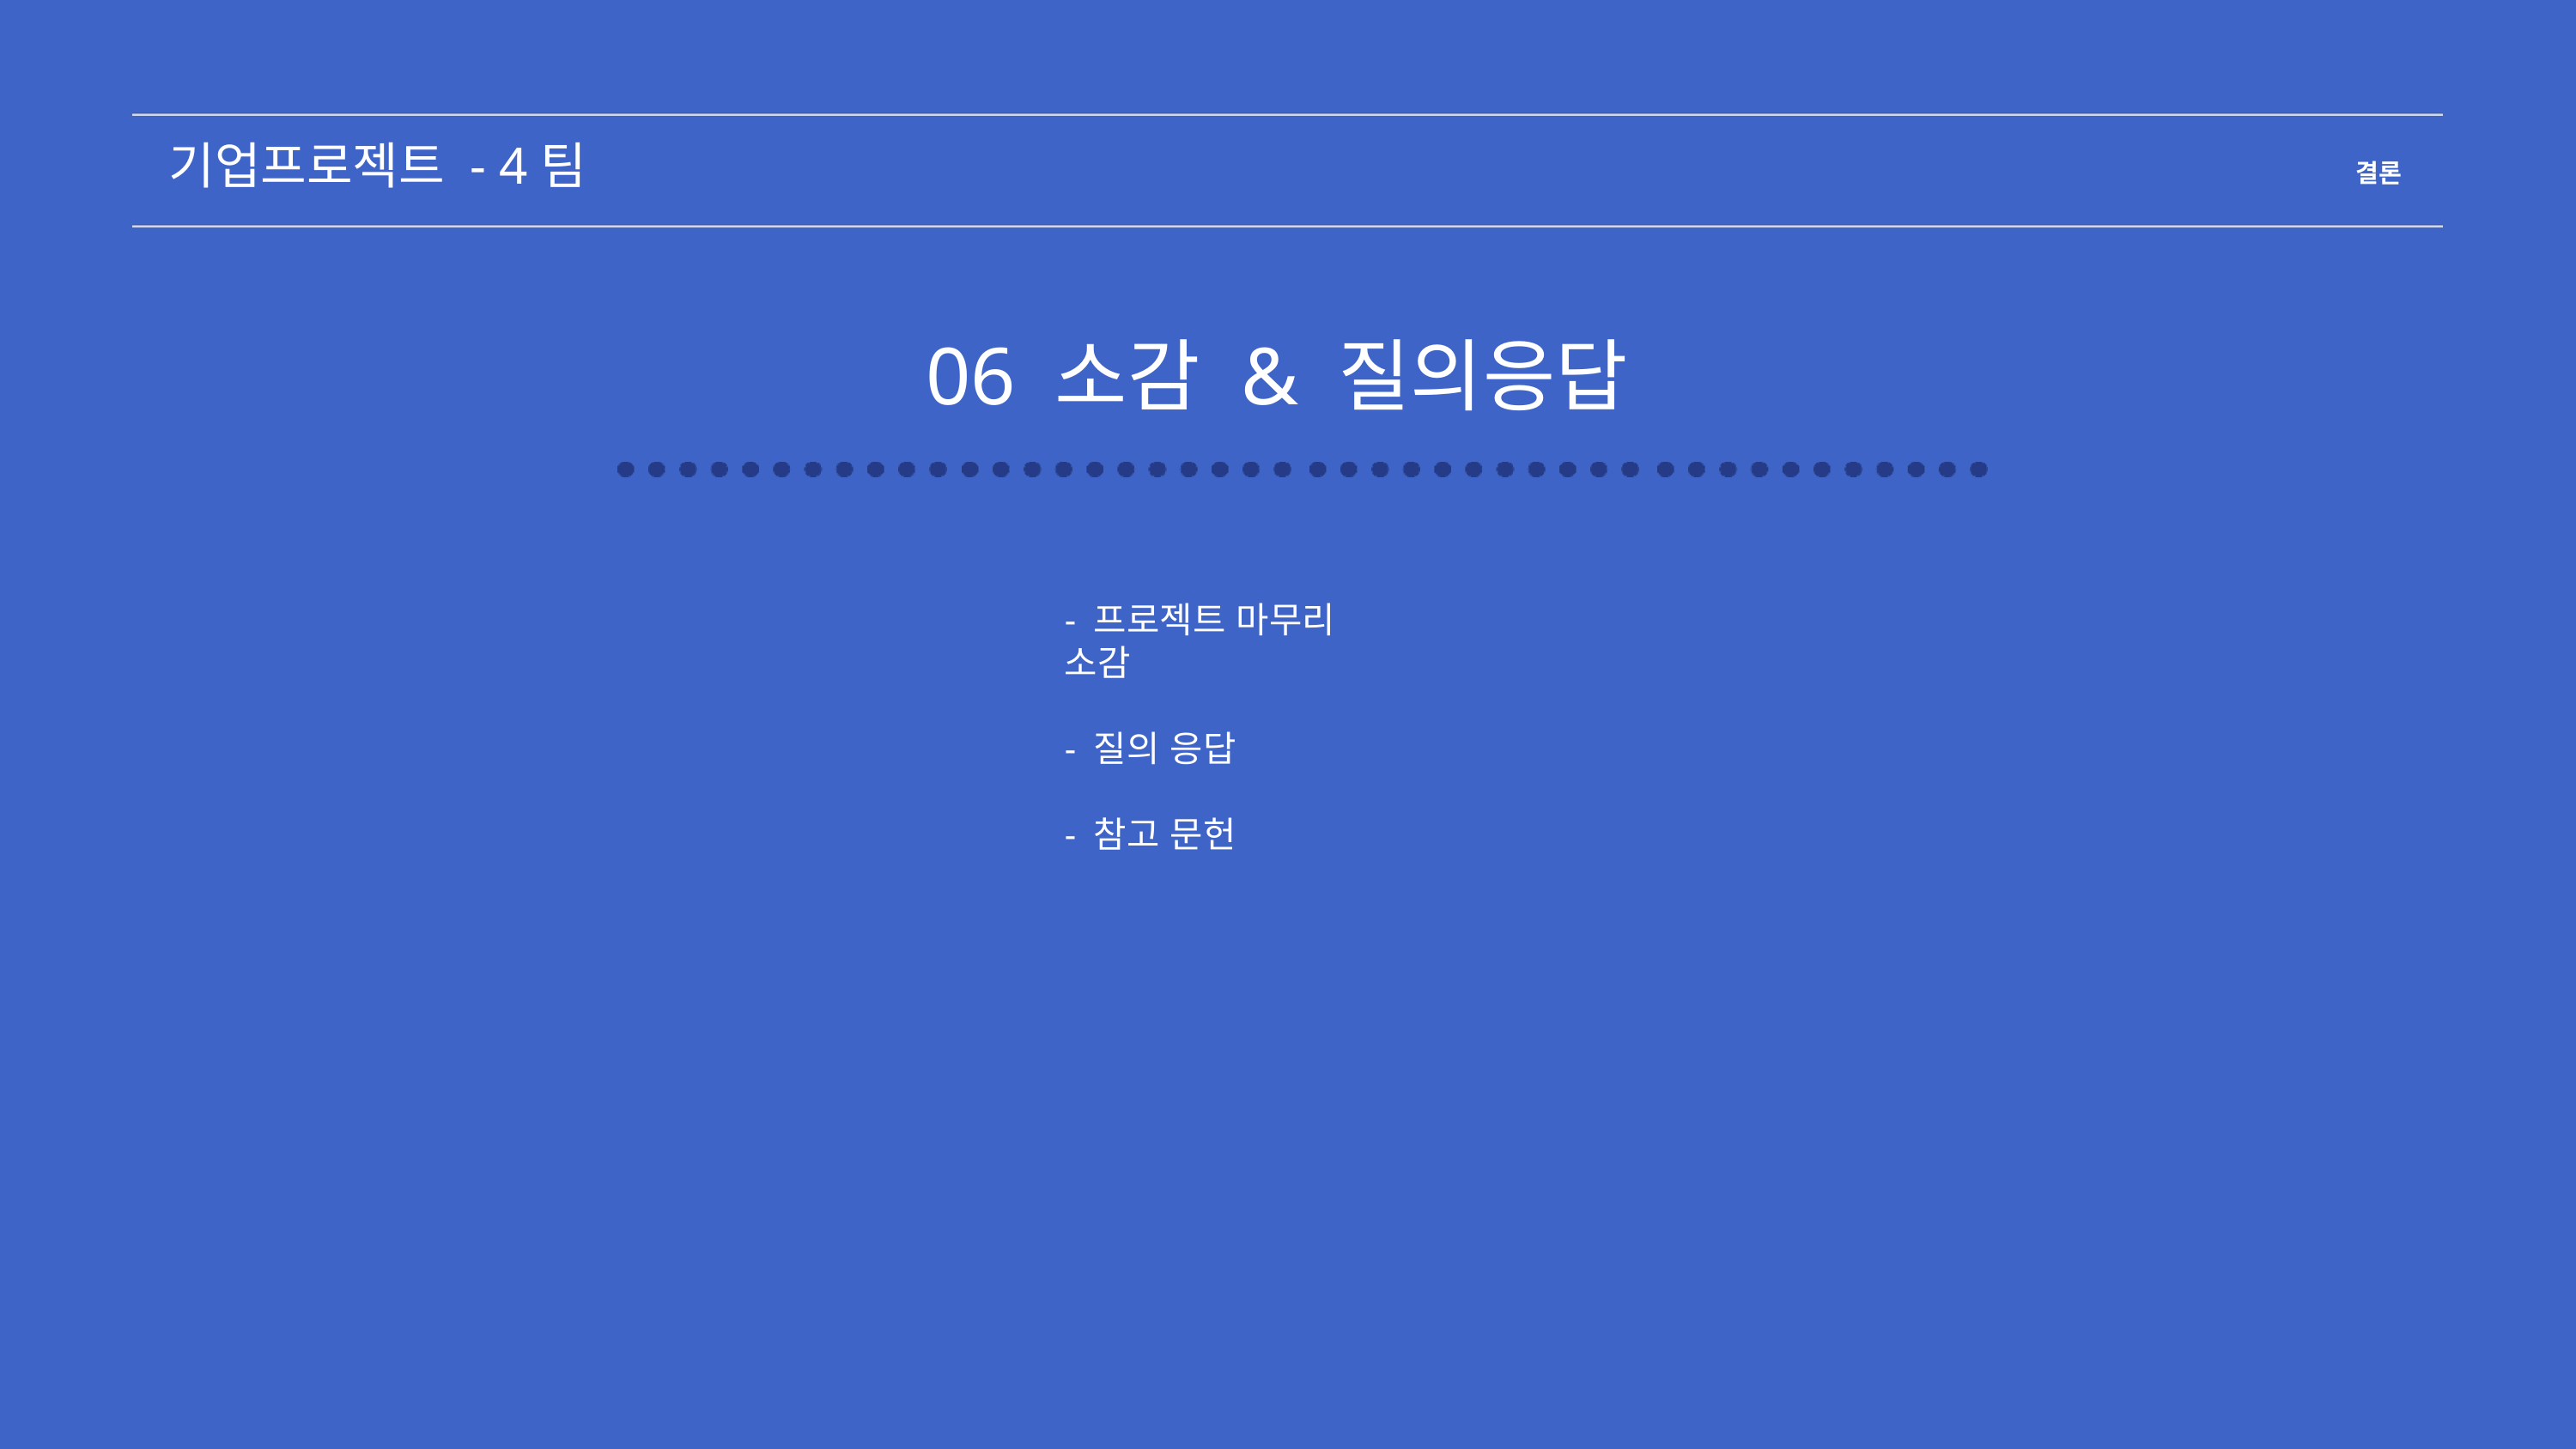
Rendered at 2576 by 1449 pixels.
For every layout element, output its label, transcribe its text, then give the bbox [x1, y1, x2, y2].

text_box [132, 111, 2444, 120]
text_box 기업프로젝트 - 4팀 [155, 130, 599, 201]
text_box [132, 222, 2444, 232]
text_box - 프로젝트 마무리 소감 - 질의 응답 - 참고 문헌 [1052, 591, 1421, 862]
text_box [617, 462, 1988, 478]
text_box 결론 [2342, 150, 2415, 194]
text_box 06 소감 & 질의응답 [913, 319, 1642, 427]
